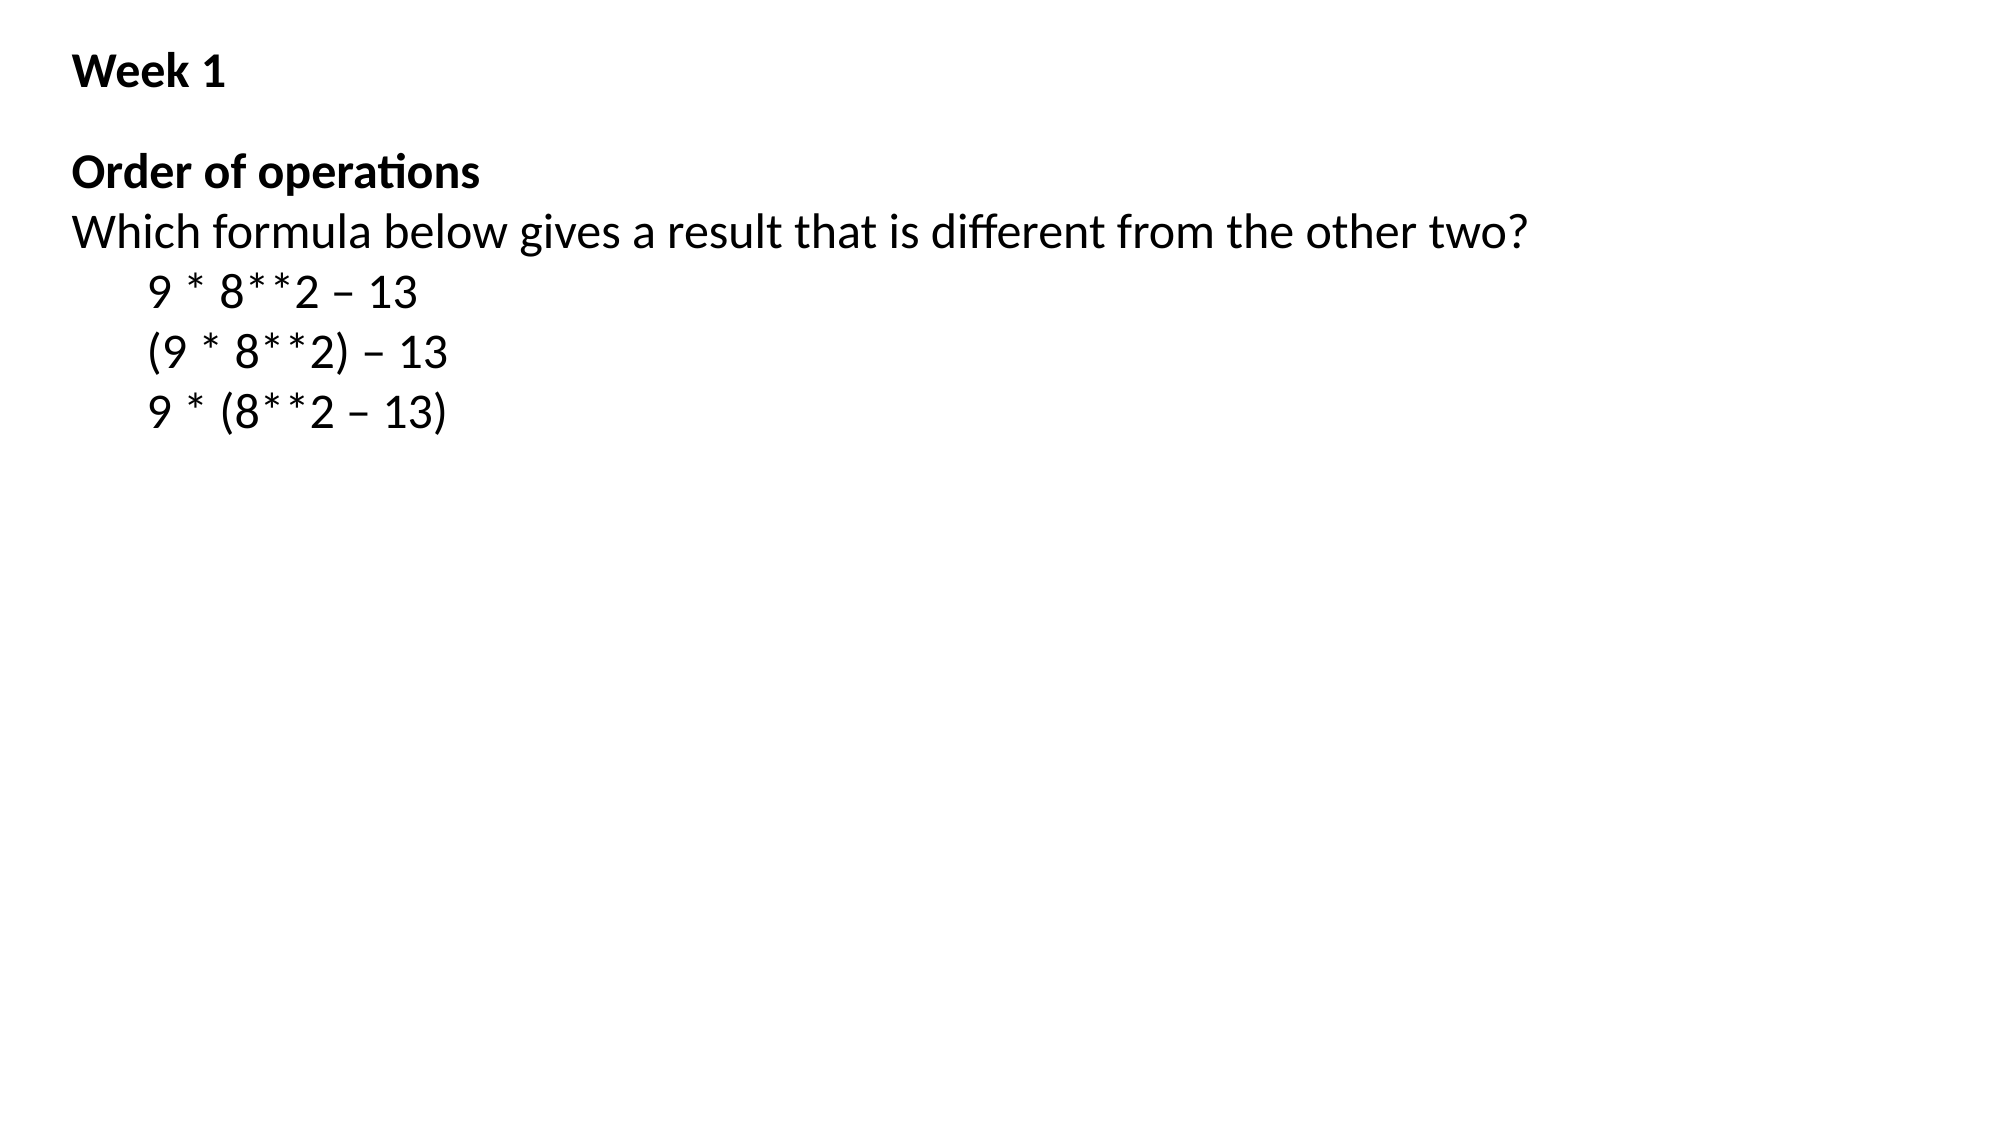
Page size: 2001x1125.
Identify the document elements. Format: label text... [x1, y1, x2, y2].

text_box Week 1 [56, 30, 905, 105]
text_box Order of operations Which formula below gives a result that is different from the other two? 9 * 8**2 – 13 (9 * 8**2) – 13 9 * (8**2 – 13) [56, 131, 1922, 447]
